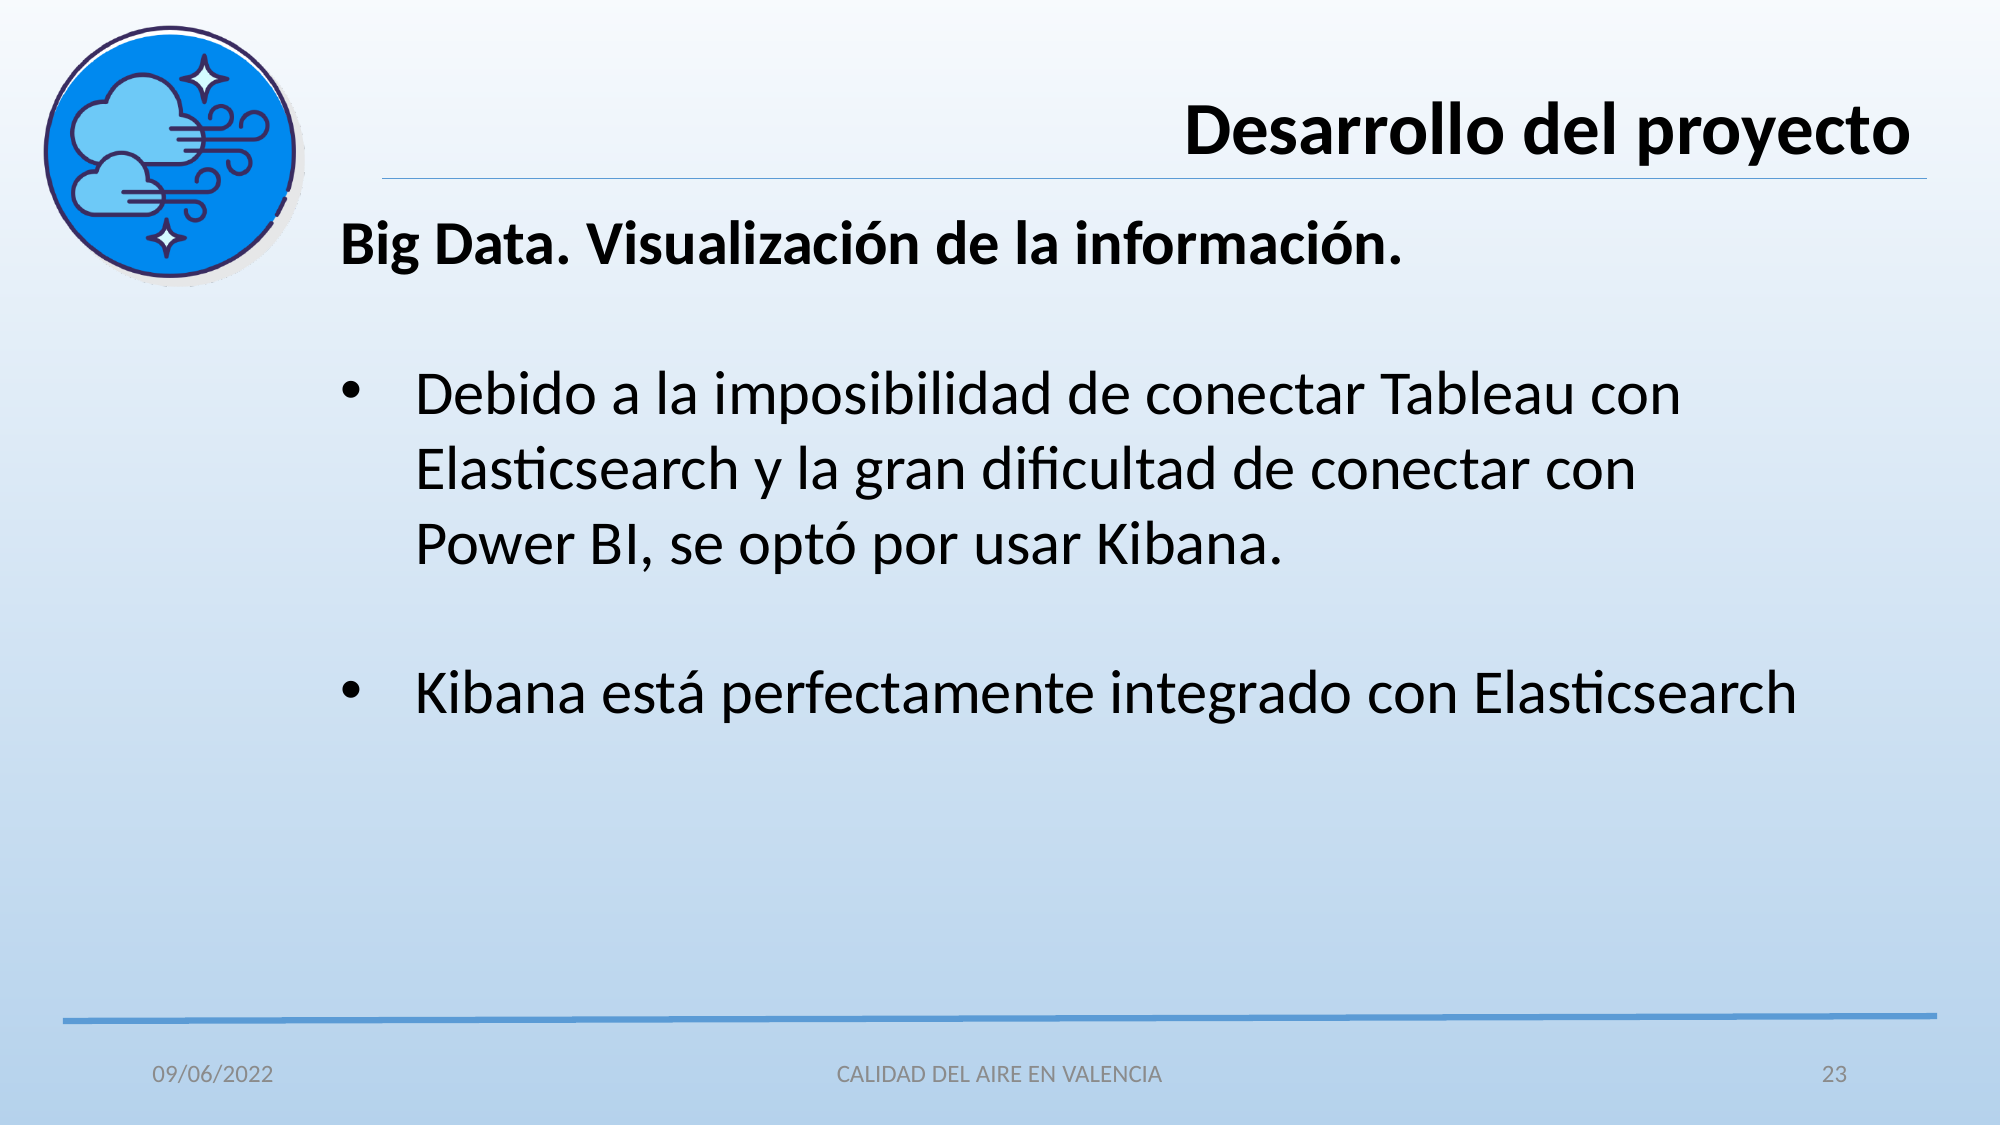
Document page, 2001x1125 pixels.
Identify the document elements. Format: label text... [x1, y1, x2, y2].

slide_number 23 [1412, 1042, 1863, 1103]
text_box Big Data. Visualización de la información. Debido a la imposibilidad de conectar Tableau con Elasticsearch y la gran dificultad de conectar con Power BI, se optó por usar Kibana. Kibana está perfectamente integrado con Elasticsearch [325, 194, 1819, 809]
text_box Desarrollo del proyecto [815, 72, 1927, 178]
footer CALIDAD DEL AIRE EN VALENCIA [662, 1042, 1338, 1103]
picture [37, 19, 313, 295]
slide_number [137, 1042, 588, 1103]
